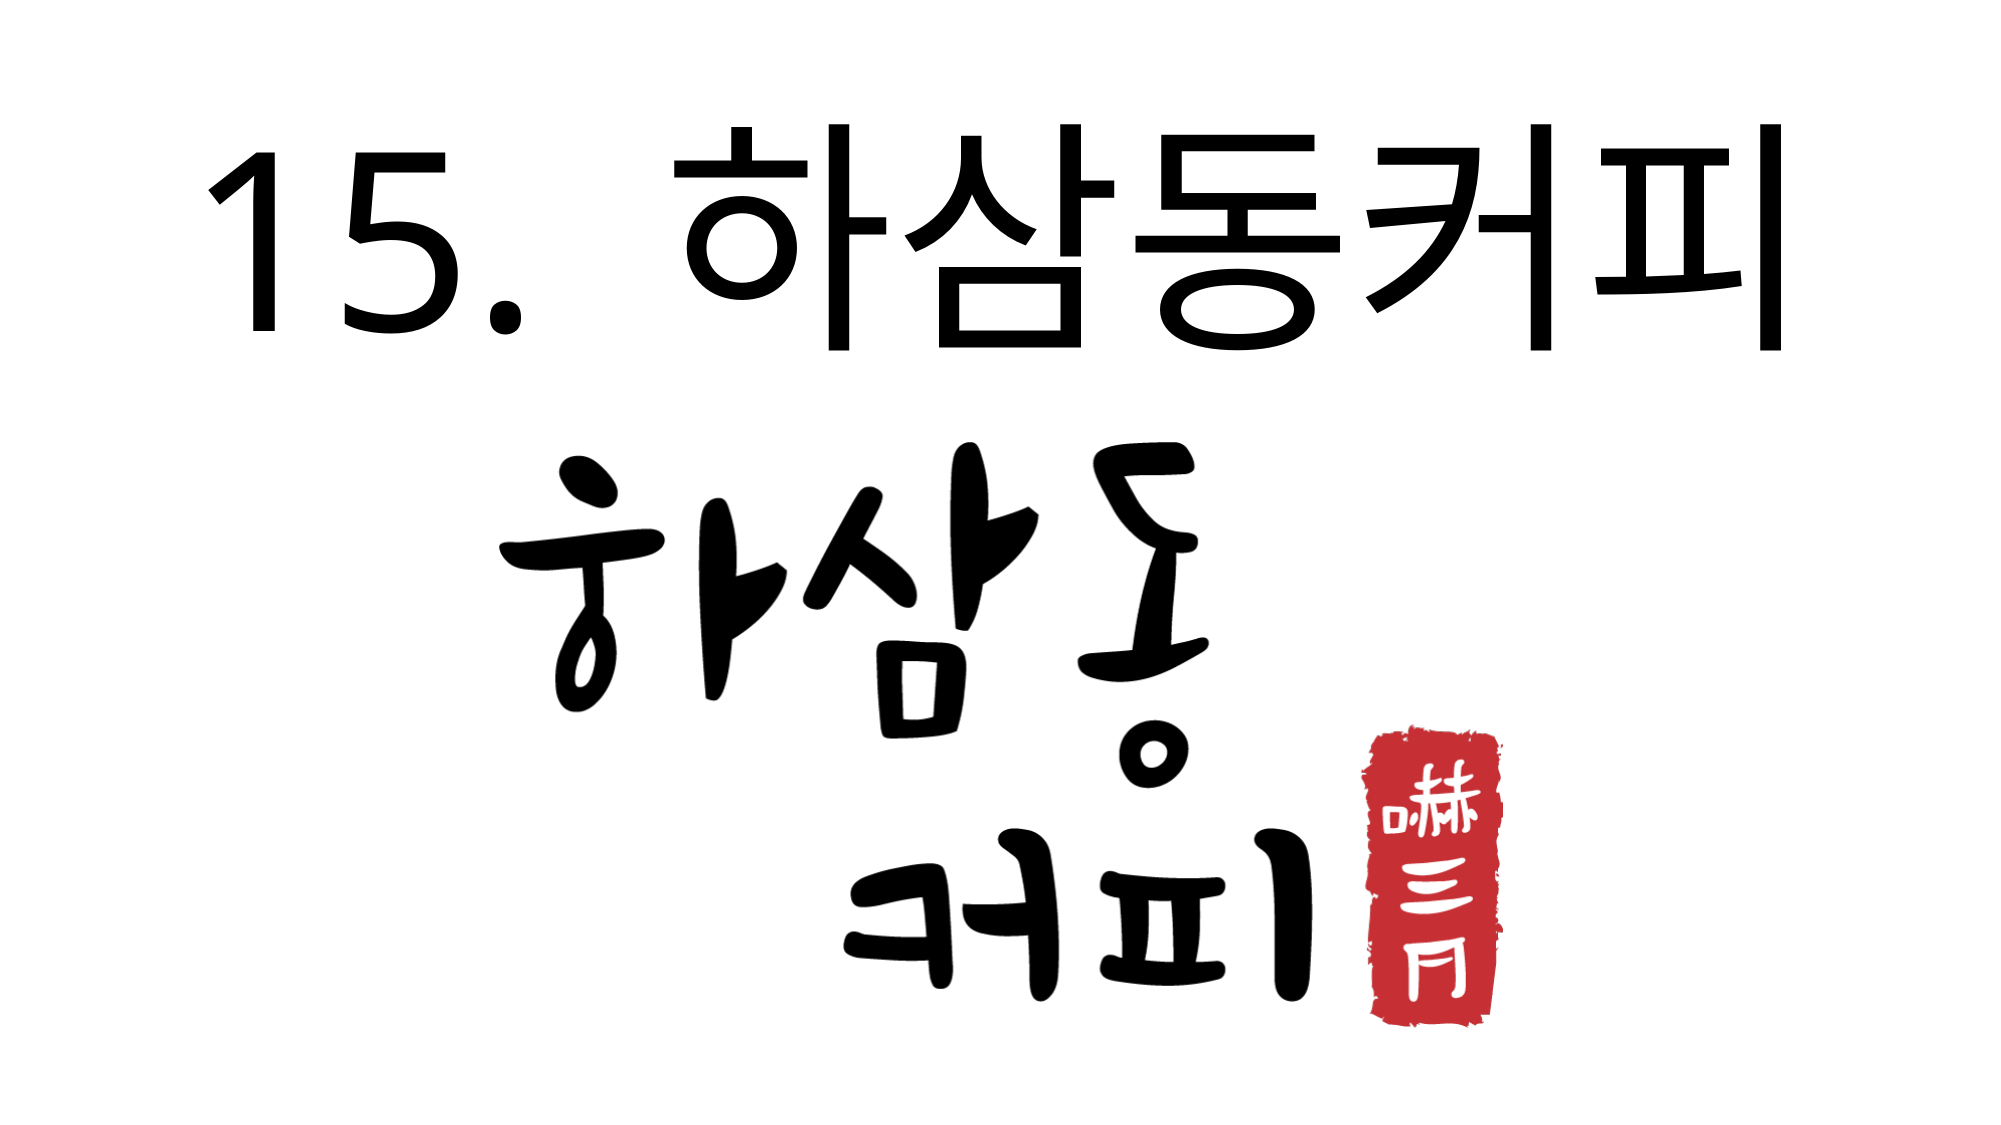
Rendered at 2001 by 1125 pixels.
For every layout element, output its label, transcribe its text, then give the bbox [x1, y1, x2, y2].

picture [497, 440, 1503, 1029]
title 15. 하삼동커피 [137, 59, 1863, 441]
